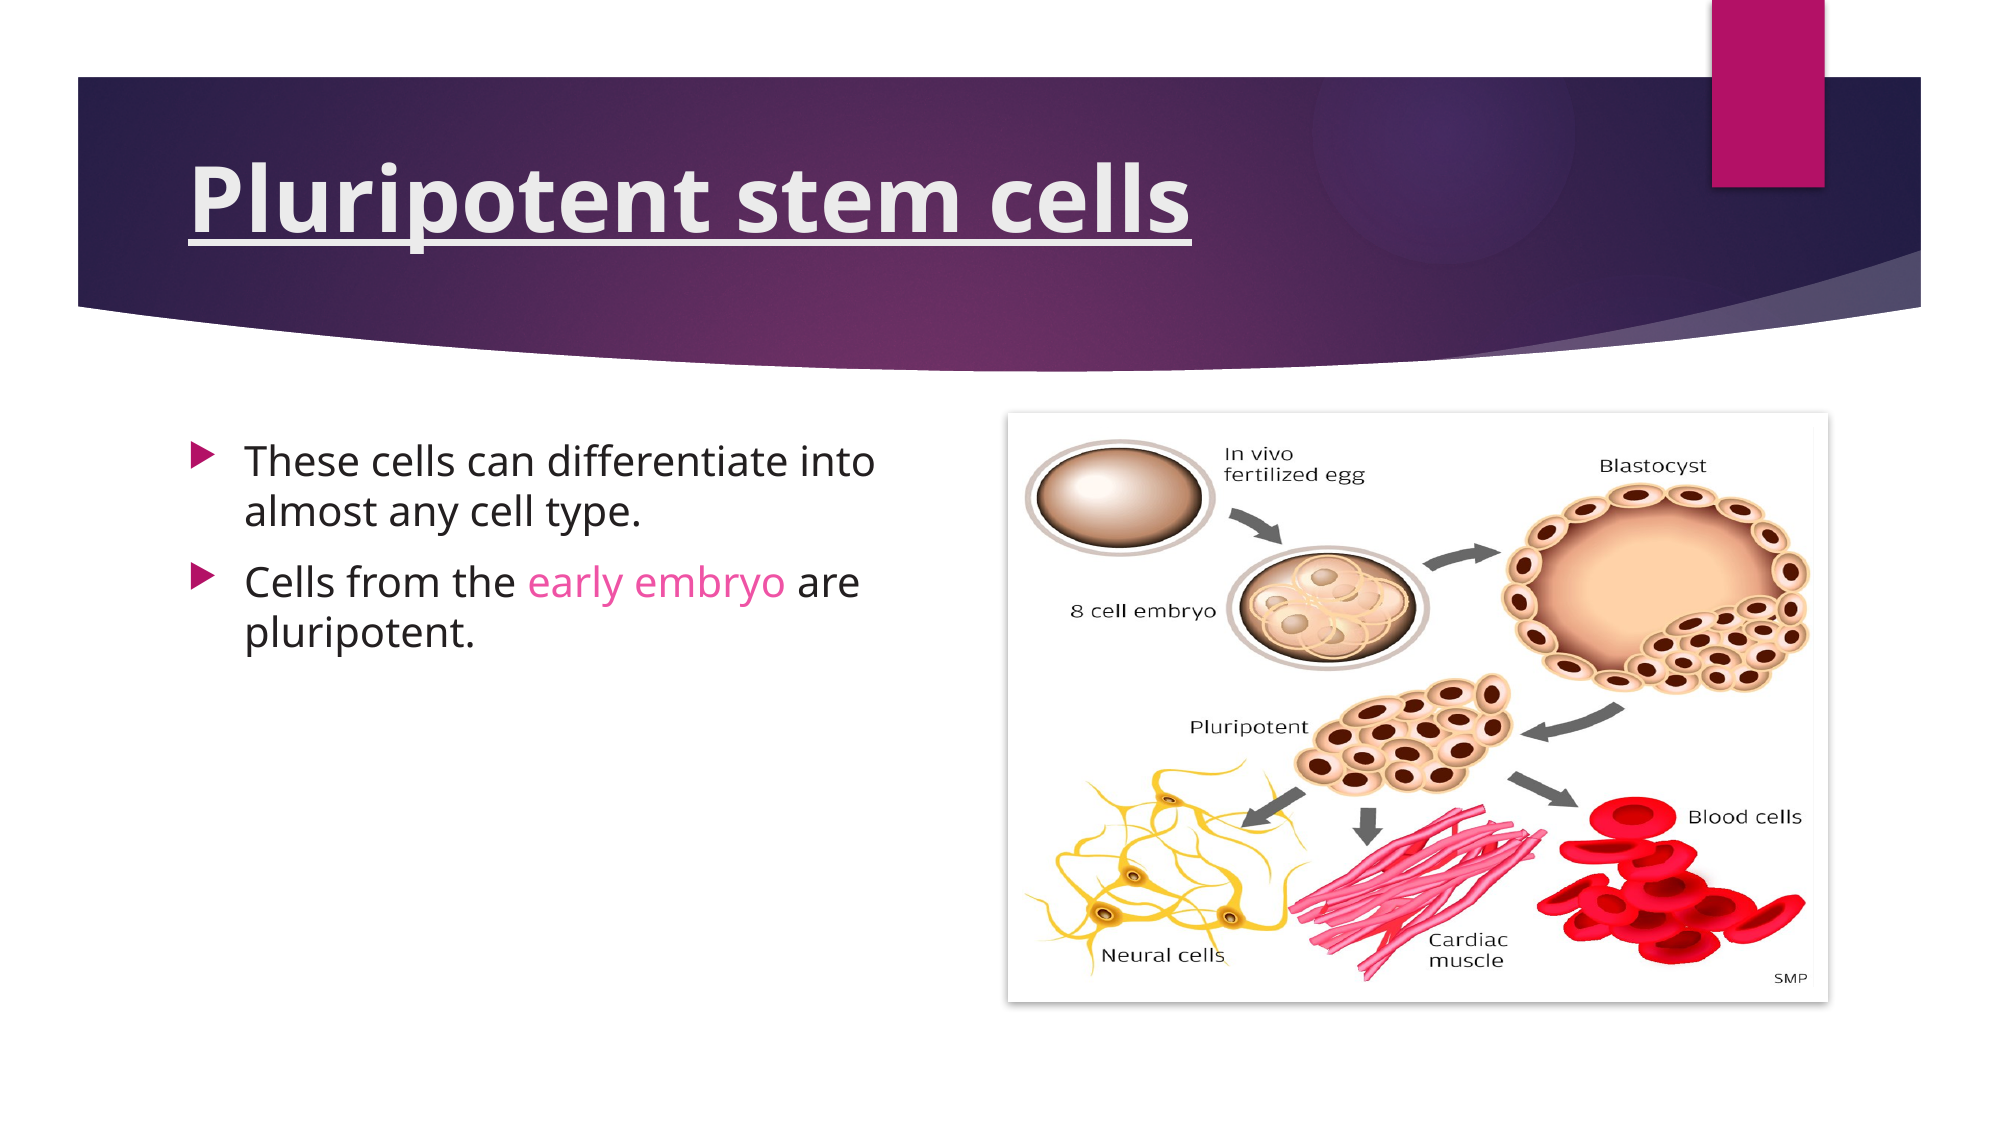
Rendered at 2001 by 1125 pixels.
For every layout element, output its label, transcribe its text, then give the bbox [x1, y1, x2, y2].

list These cells can differentiate into almost any cell type. Cells from the early embryo are pluripotent. [172, 427, 978, 988]
title Pluripotent stem cells [172, 137, 1627, 254]
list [1021, 426, 1814, 988]
